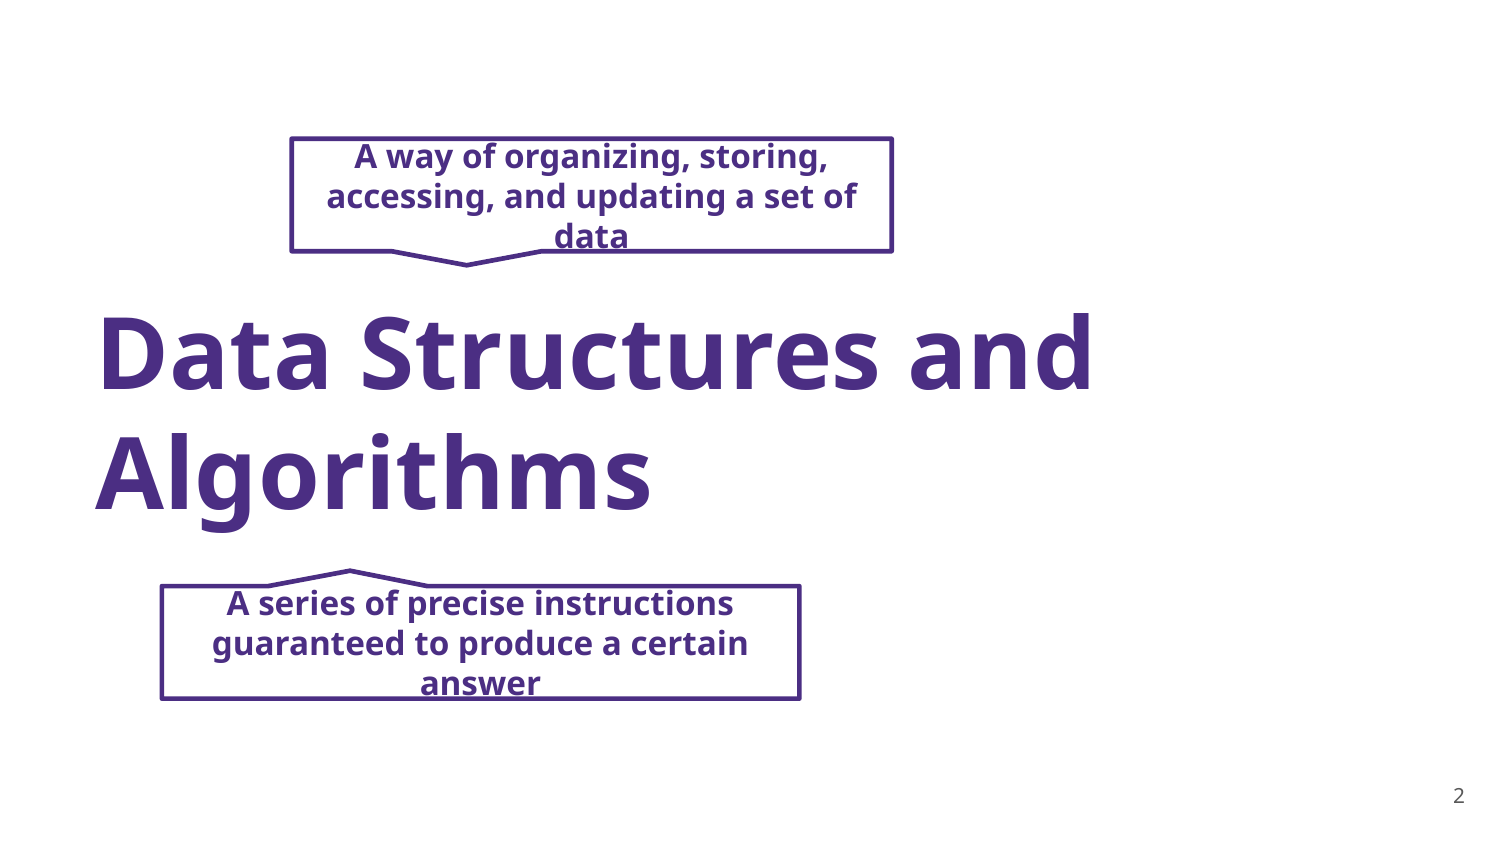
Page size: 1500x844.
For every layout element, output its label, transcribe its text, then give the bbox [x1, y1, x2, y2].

slide_number ‹#› [1389, 764, 1480, 830]
title Data Structures and Algorithms [80, 73, 1125, 745]
text_box A way of organizing, storing, accessing, and updating a set of data [291, 138, 892, 266]
text_box A series of precise instructions guaranteed to produce a certain answer [161, 570, 800, 699]
